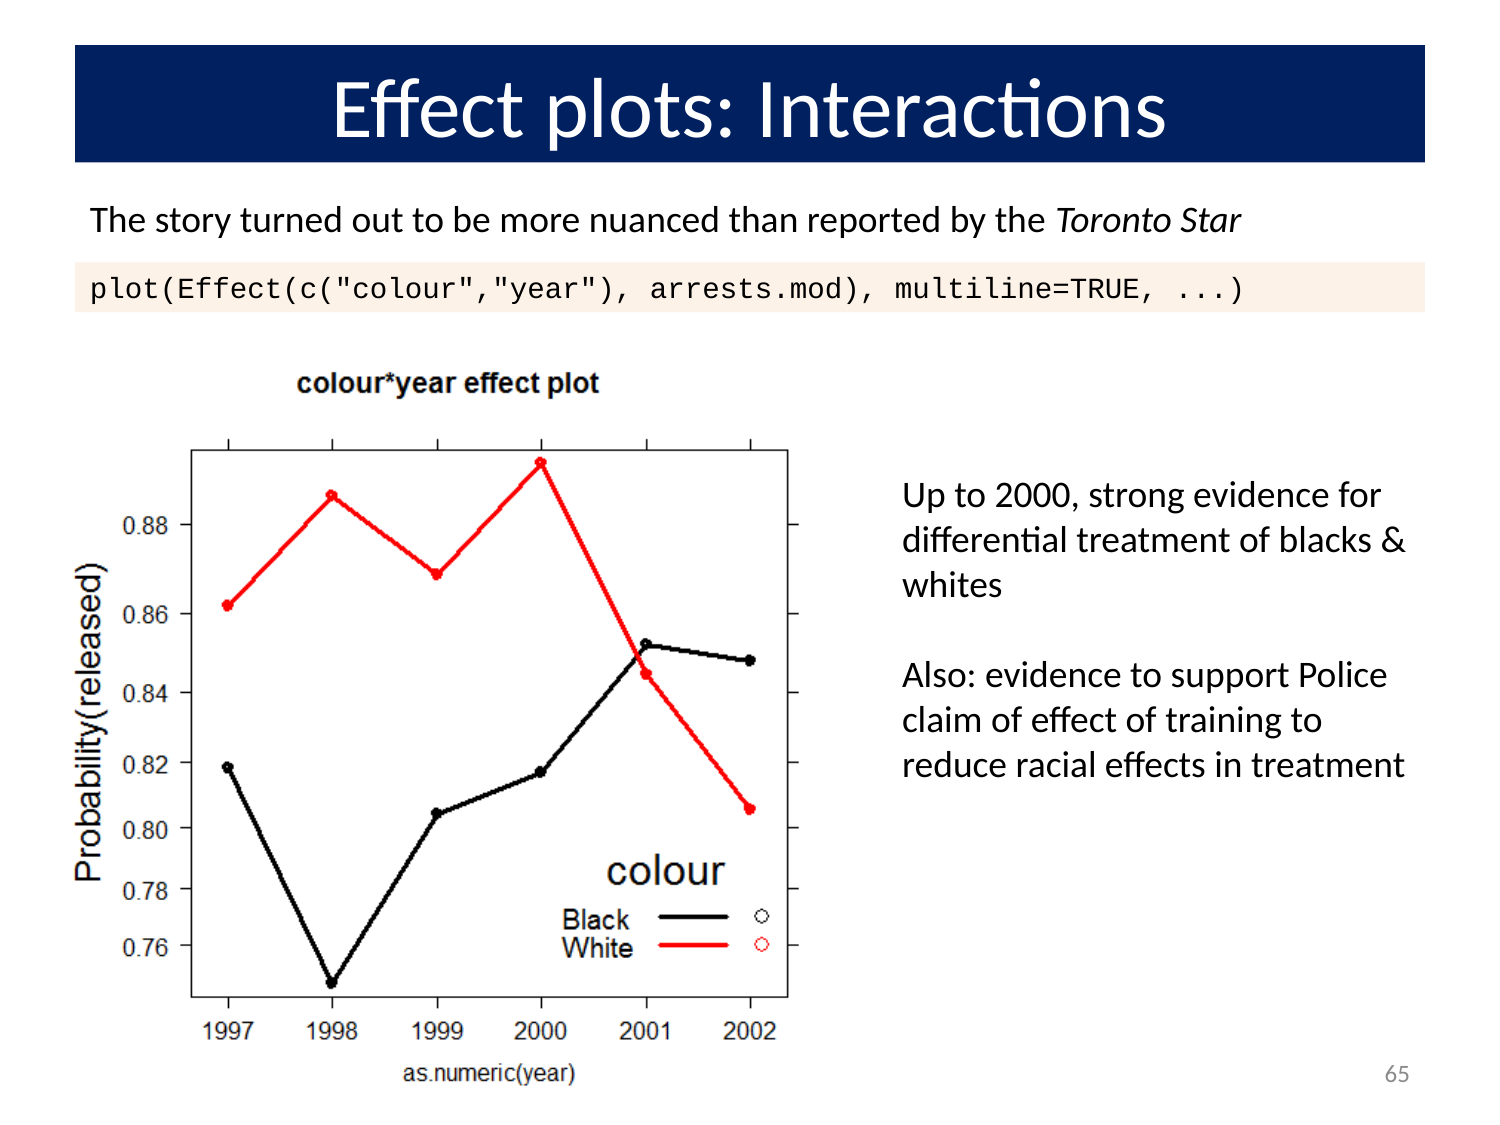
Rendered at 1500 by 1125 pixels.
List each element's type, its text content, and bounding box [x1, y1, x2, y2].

slide_number 65 [1074, 1042, 1425, 1103]
text_box plot(Effect(c("colour","year"), arrests.mod), multiline=TRUE, ...) [74, 262, 1425, 313]
text_box The story turned out to be more nuanced than reported by the Toronto Star [74, 187, 1425, 248]
text_box Up to 2000, strong evidence for differential treatment of blacks & whites Also: evidence to support Police claim of effect of training to reduce racial effects in treatment [887, 462, 1425, 838]
title Effect plots: Interactions [75, 45, 1425, 163]
picture [49, 359, 846, 1117]
